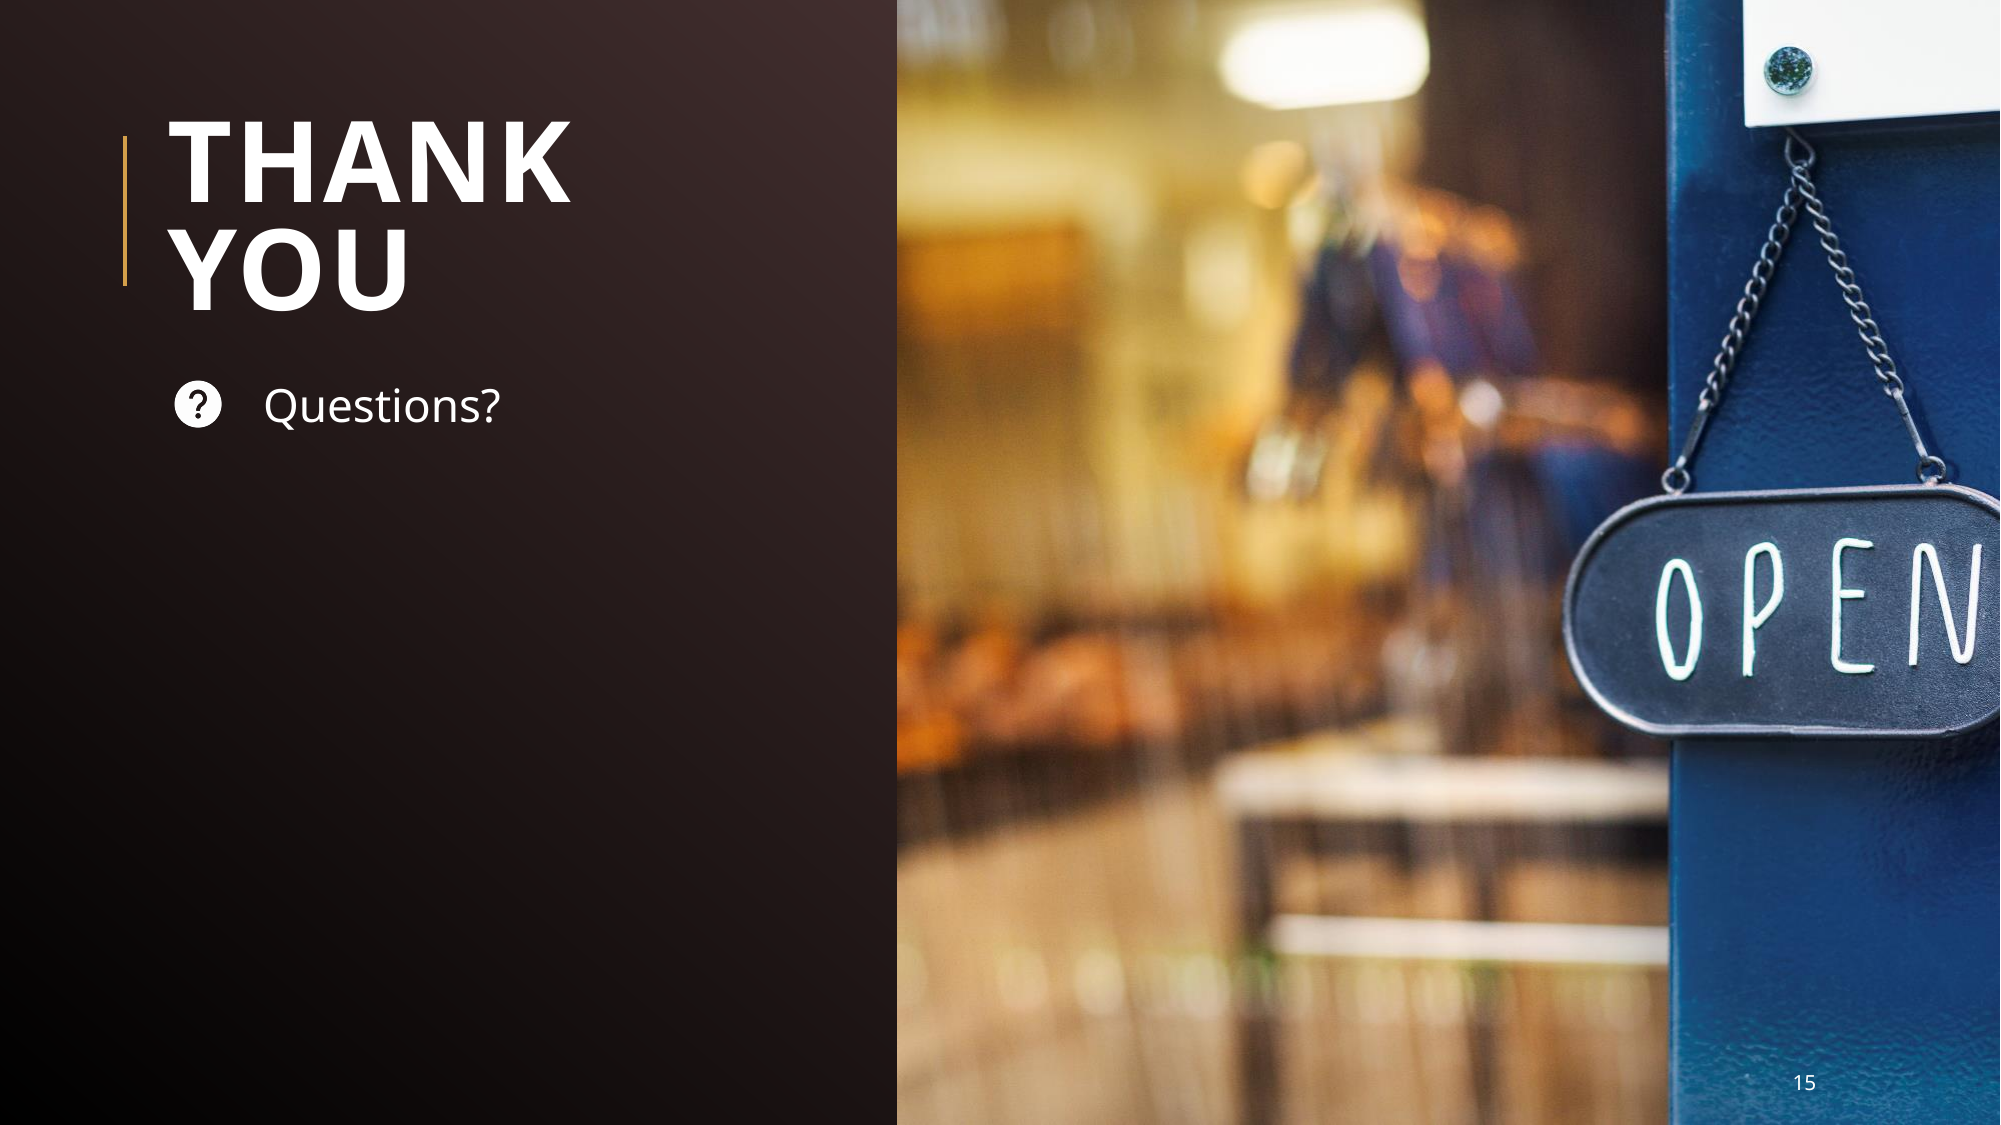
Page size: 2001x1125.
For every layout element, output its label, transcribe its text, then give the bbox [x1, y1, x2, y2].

title Thank You [168, 96, 788, 342]
picture [896, 0, 2000, 1125]
text_box [0, 0, 890, 1125]
list Questions? [240, 375, 863, 1020]
picture [167, 374, 228, 435]
